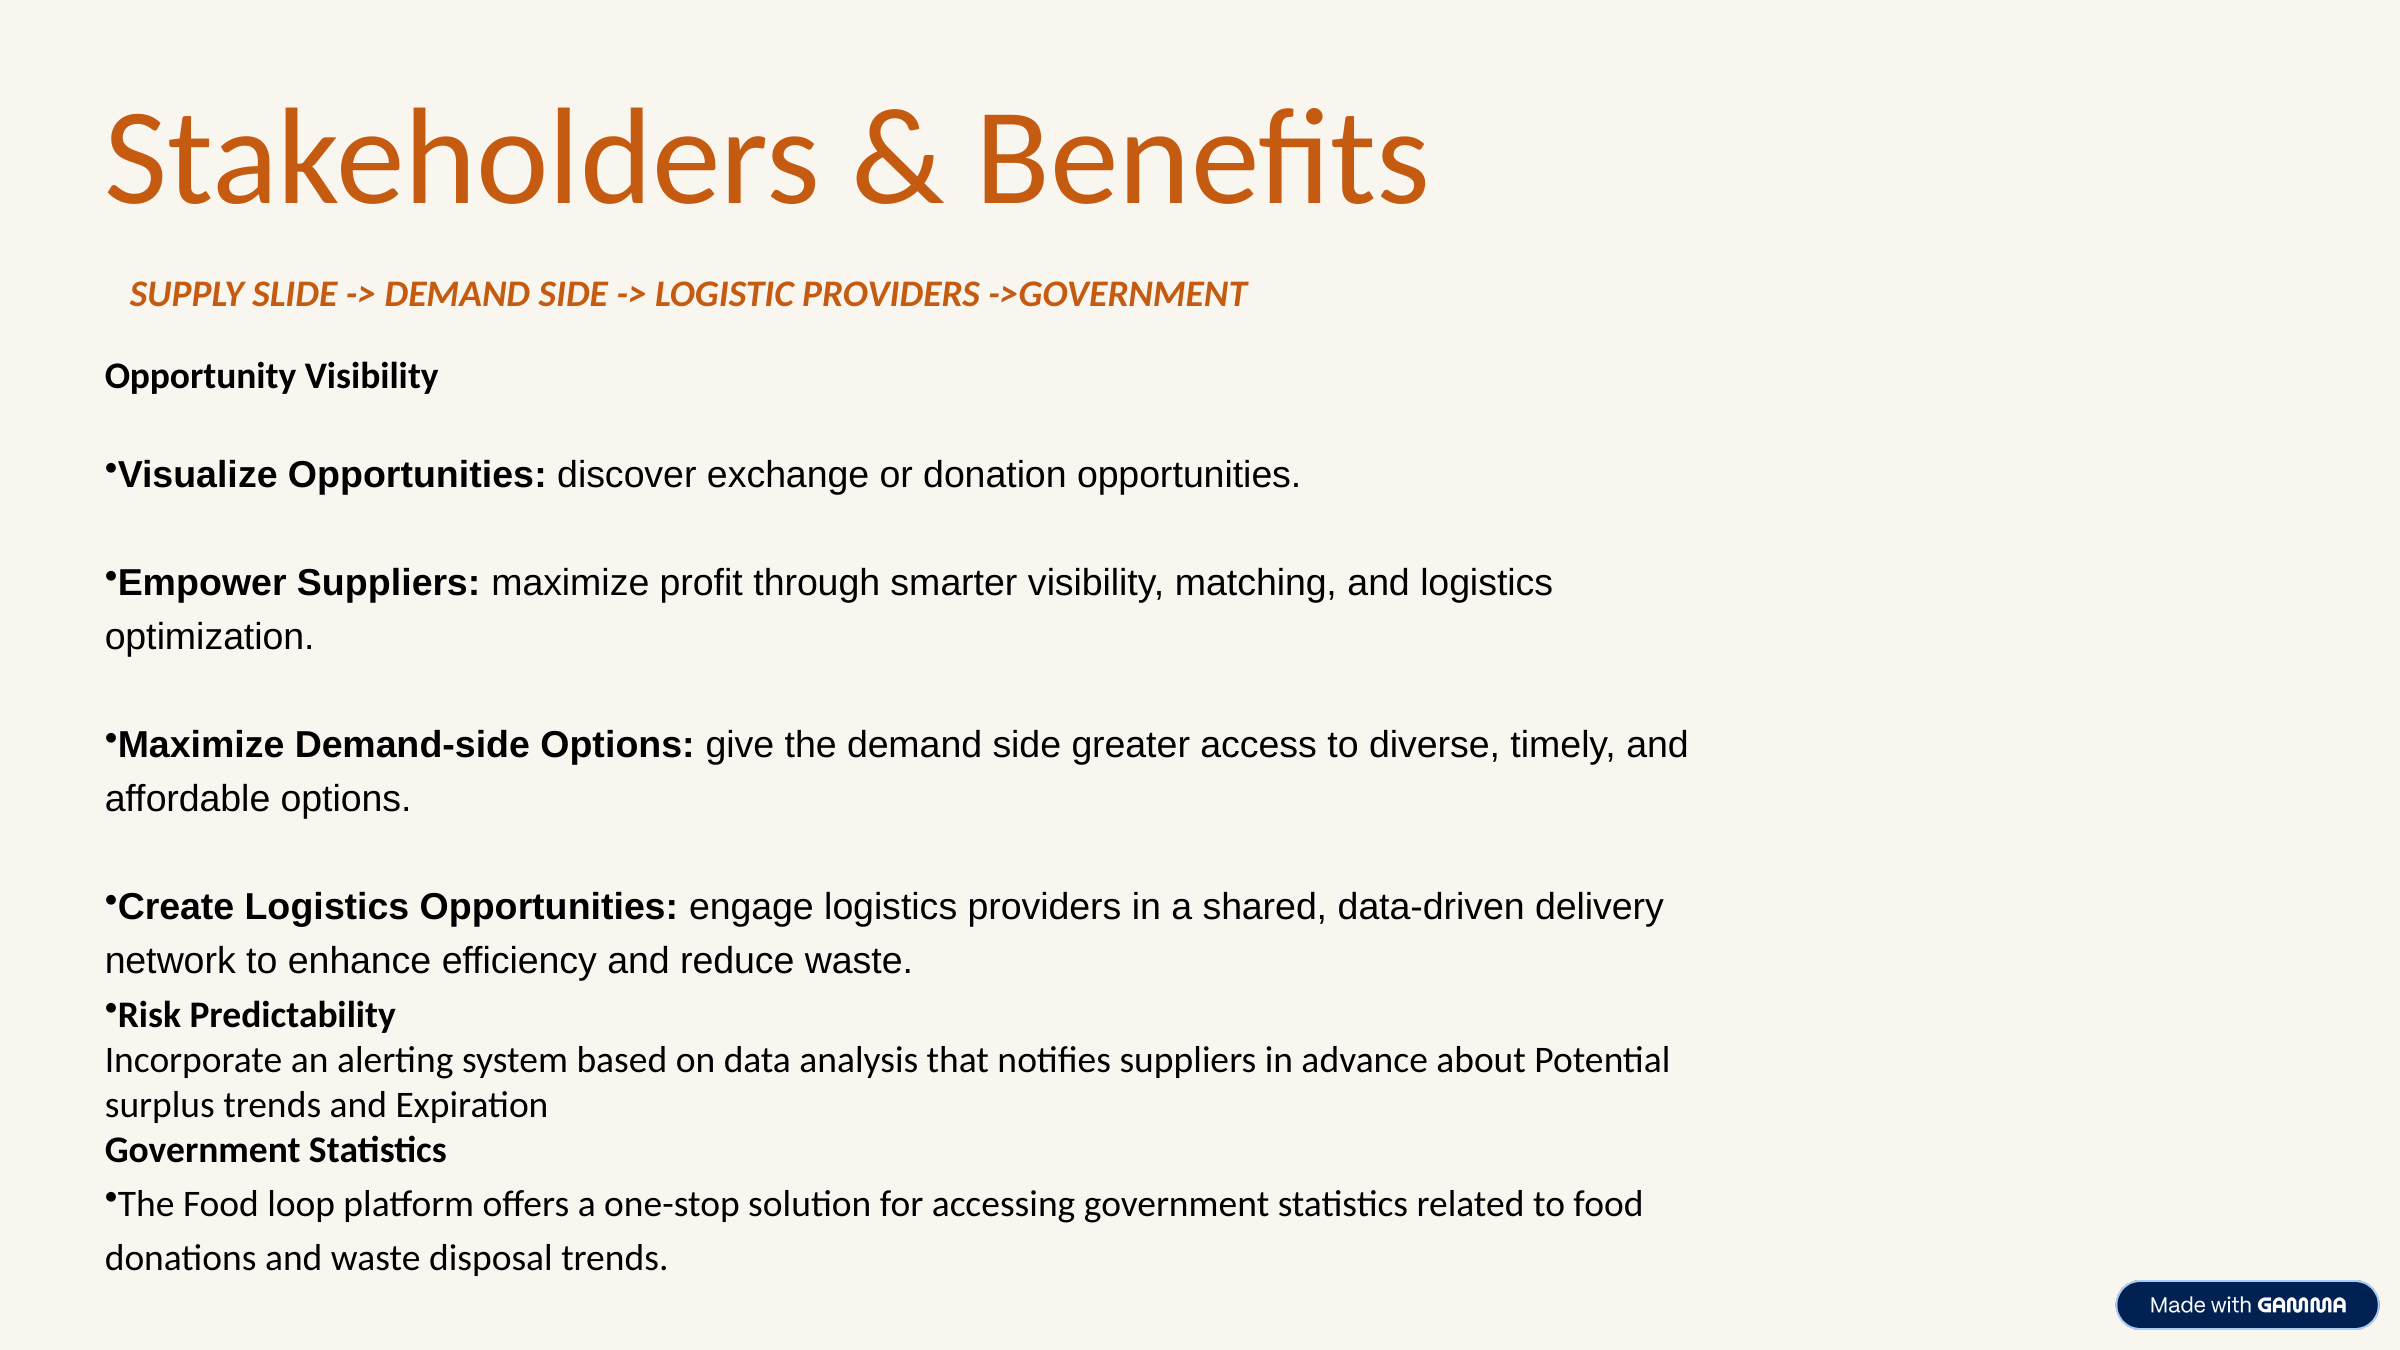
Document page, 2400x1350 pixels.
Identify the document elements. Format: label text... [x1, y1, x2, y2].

text_box Stakeholders & Benefits [90, 58, 1466, 239]
picture [2106, 1271, 2389, 1339]
text_box SUPPLY SLIDE -> DEMAND SIDE -> LOGISTIC PROVIDERS ->GOVERNMENT [114, 261, 1264, 322]
text_box Opportunity Visibility Visualize Opportunities: discover exchange or donation opportunities. Empower Suppliers: maximize profit through smarter visibility, matching, and logistics optimization. Maximize Demand-side Options: give the demand side greater access to diverse, timely, and affordable options. Create Logistics Opportunities: engage logistics providers in a shared, data-driven delivery network to enhance efficiency and reduce waste. Risk Predictability Incorporate an alerting system based on data analysis that notifies suppliers in advance about Potential surplus trends and Expiration Government Statistics The Food loop platform offers a one-stop solution for accessing government statistics related to food donations and waste disposal trends. [89, 343, 1770, 1286]
